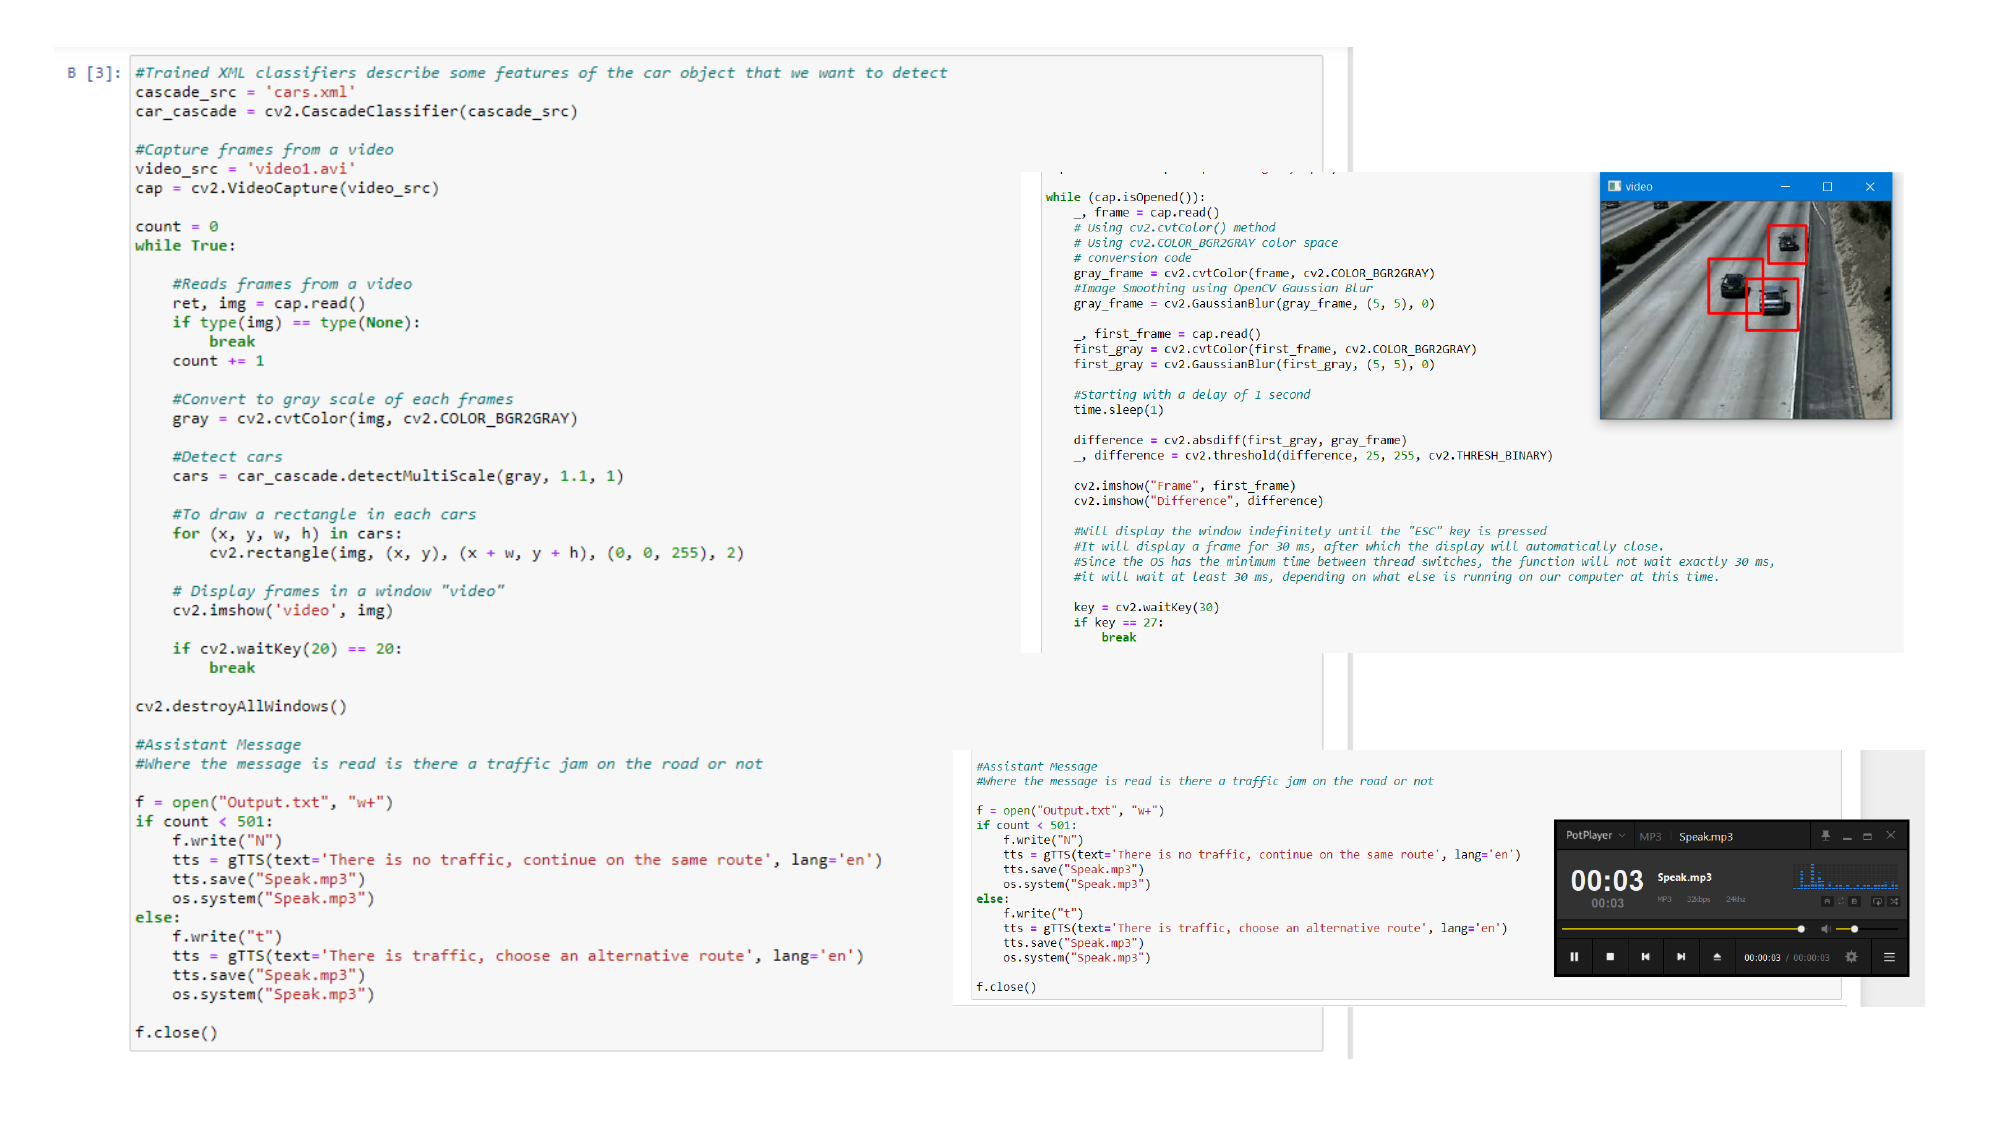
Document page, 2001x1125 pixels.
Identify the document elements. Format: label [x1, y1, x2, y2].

picture [54, 47, 1926, 1059]
